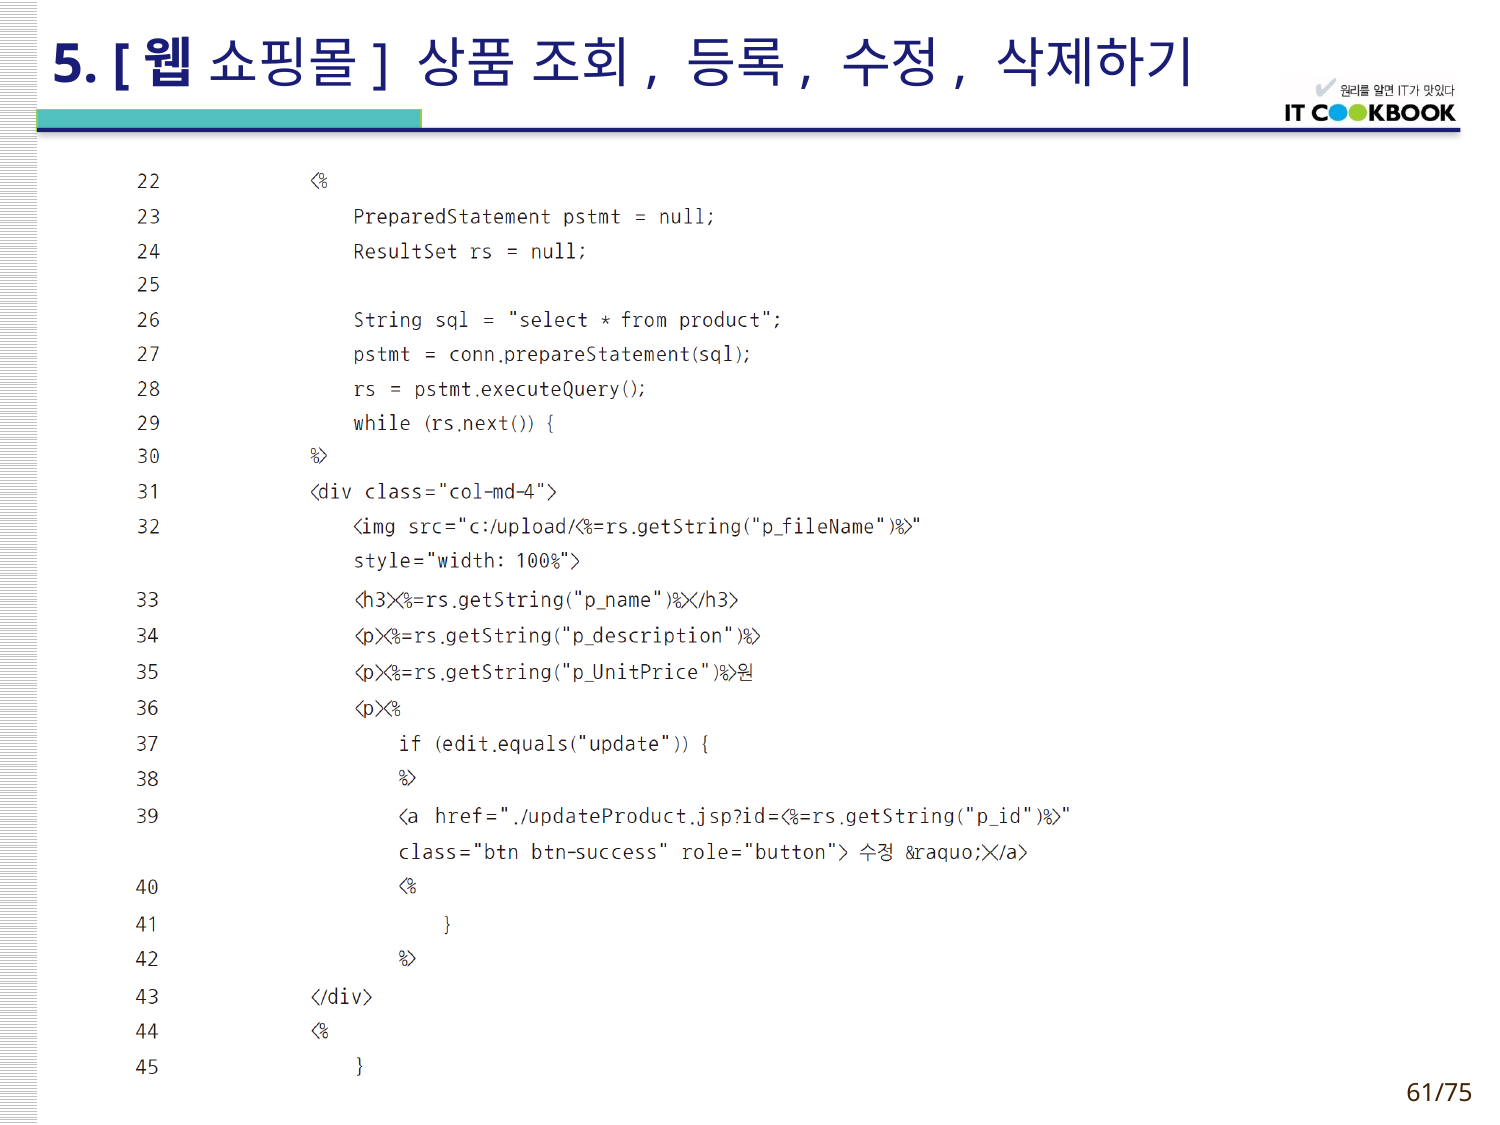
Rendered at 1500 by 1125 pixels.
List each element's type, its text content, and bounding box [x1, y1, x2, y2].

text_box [100, 172, 1129, 1089]
picture [1281, 75, 1459, 123]
title 5. [웹 쇼핑몰] 상품 조회, 등록, 수정, 삭제하기 [37, 13, 1278, 109]
